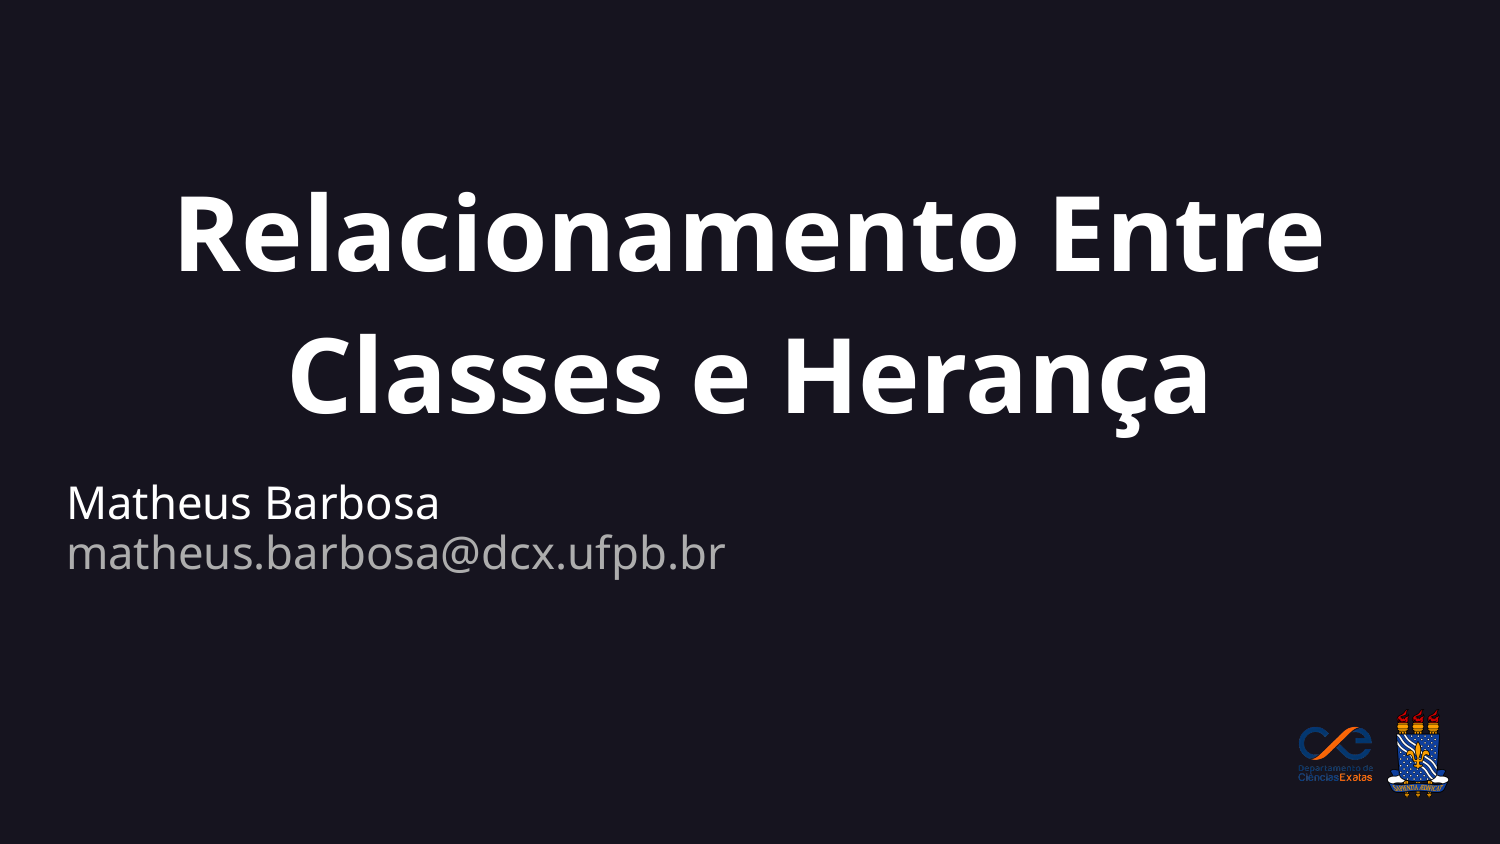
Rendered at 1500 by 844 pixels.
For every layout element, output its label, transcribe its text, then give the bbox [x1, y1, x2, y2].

picture [1294, 702, 1377, 805]
subtitle Matheus Barbosa matheus.barbosa@dcx.ufpb.br [51, 464, 1449, 595]
picture [1387, 709, 1450, 798]
title Relacionamento Entre Classes e Herança [51, 122, 1449, 459]
